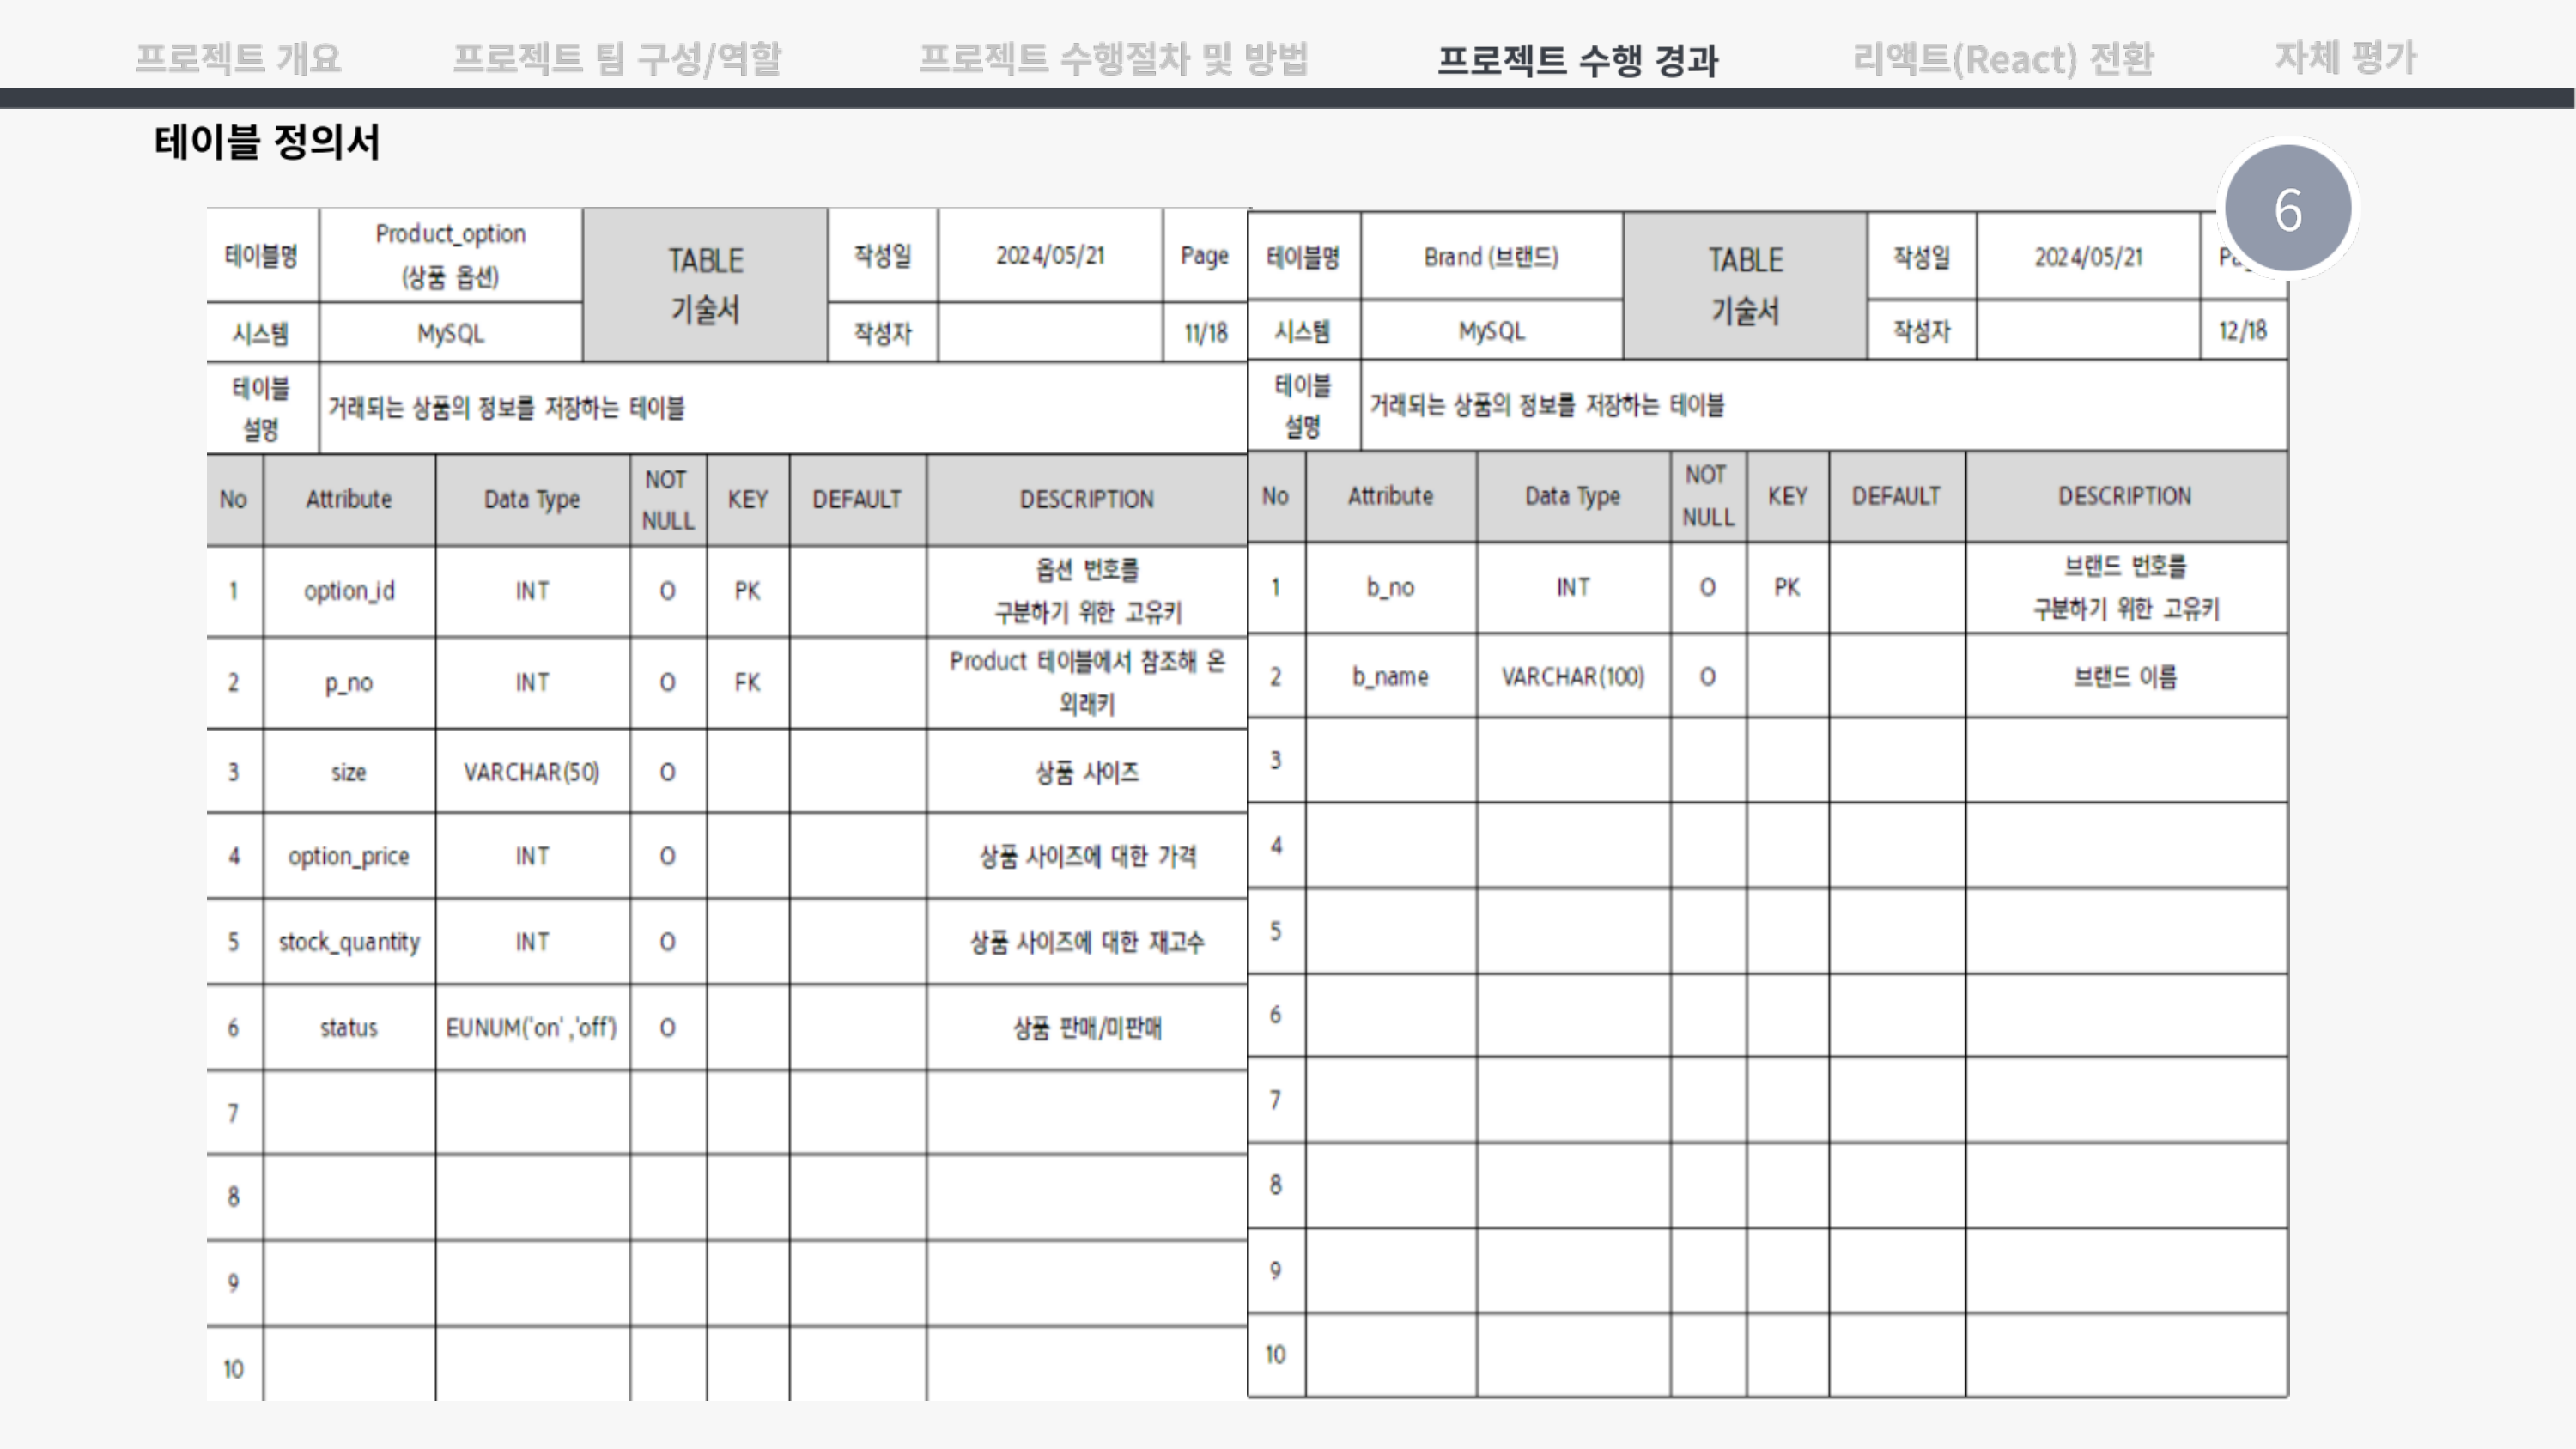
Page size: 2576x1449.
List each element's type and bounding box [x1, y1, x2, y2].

picture [0, 19, 2576, 206]
picture [207, 130, 2362, 1401]
